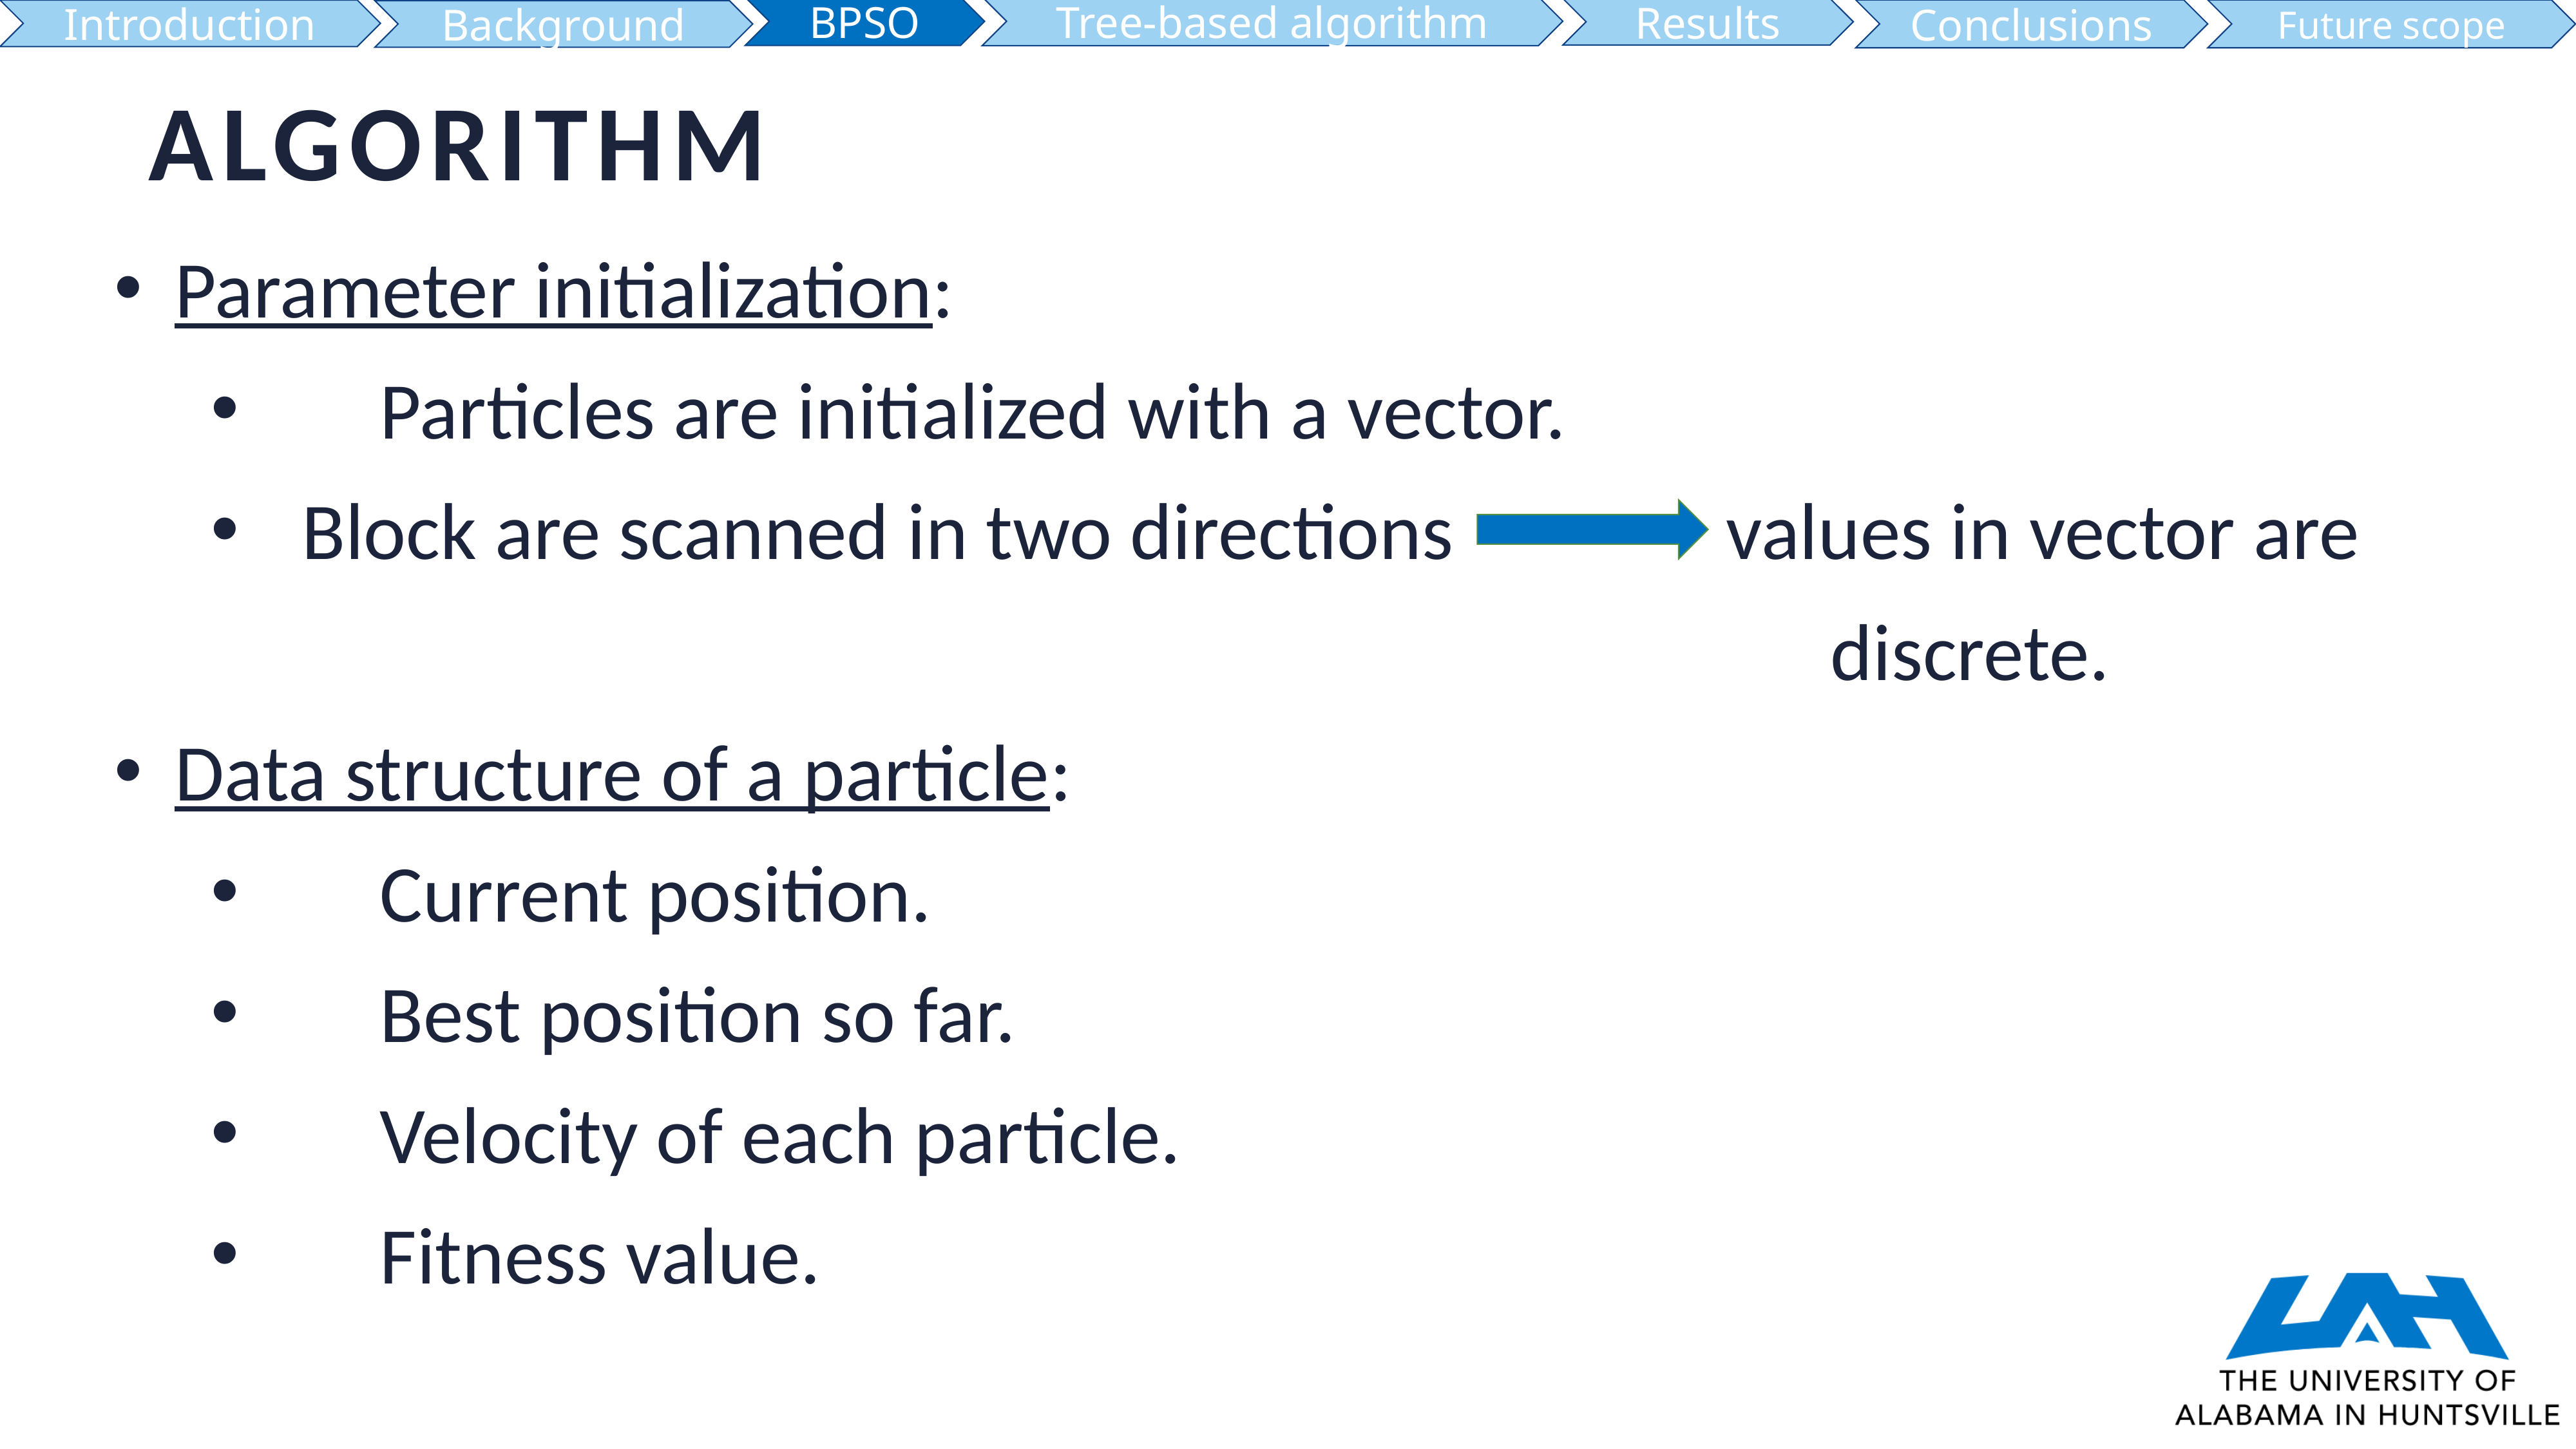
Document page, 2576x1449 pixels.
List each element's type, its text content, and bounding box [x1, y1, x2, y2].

text_box Conclusions [1854, 0, 2209, 49]
text_box Results [1561, 0, 1855, 46]
text_box Future scope [2206, 0, 2576, 49]
text_box Parameter initialization: Particles are initialized with a vector. Block are scanned in two directions values in vector are discrete. Data structure of a particle: Current position. Best position so far. Velocity of each particle. Fitness value. [104, 232, 2501, 1445]
text_box [1476, 498, 1710, 561]
text_box ALGORITHM [138, 68, 777, 207]
text_box BPSO [743, 0, 986, 46]
text_box Tree-based algorithm [980, 0, 1564, 46]
picture [2170, 1269, 2563, 1430]
text_box Background [373, 0, 754, 48]
text_box Introduction [0, 0, 382, 48]
